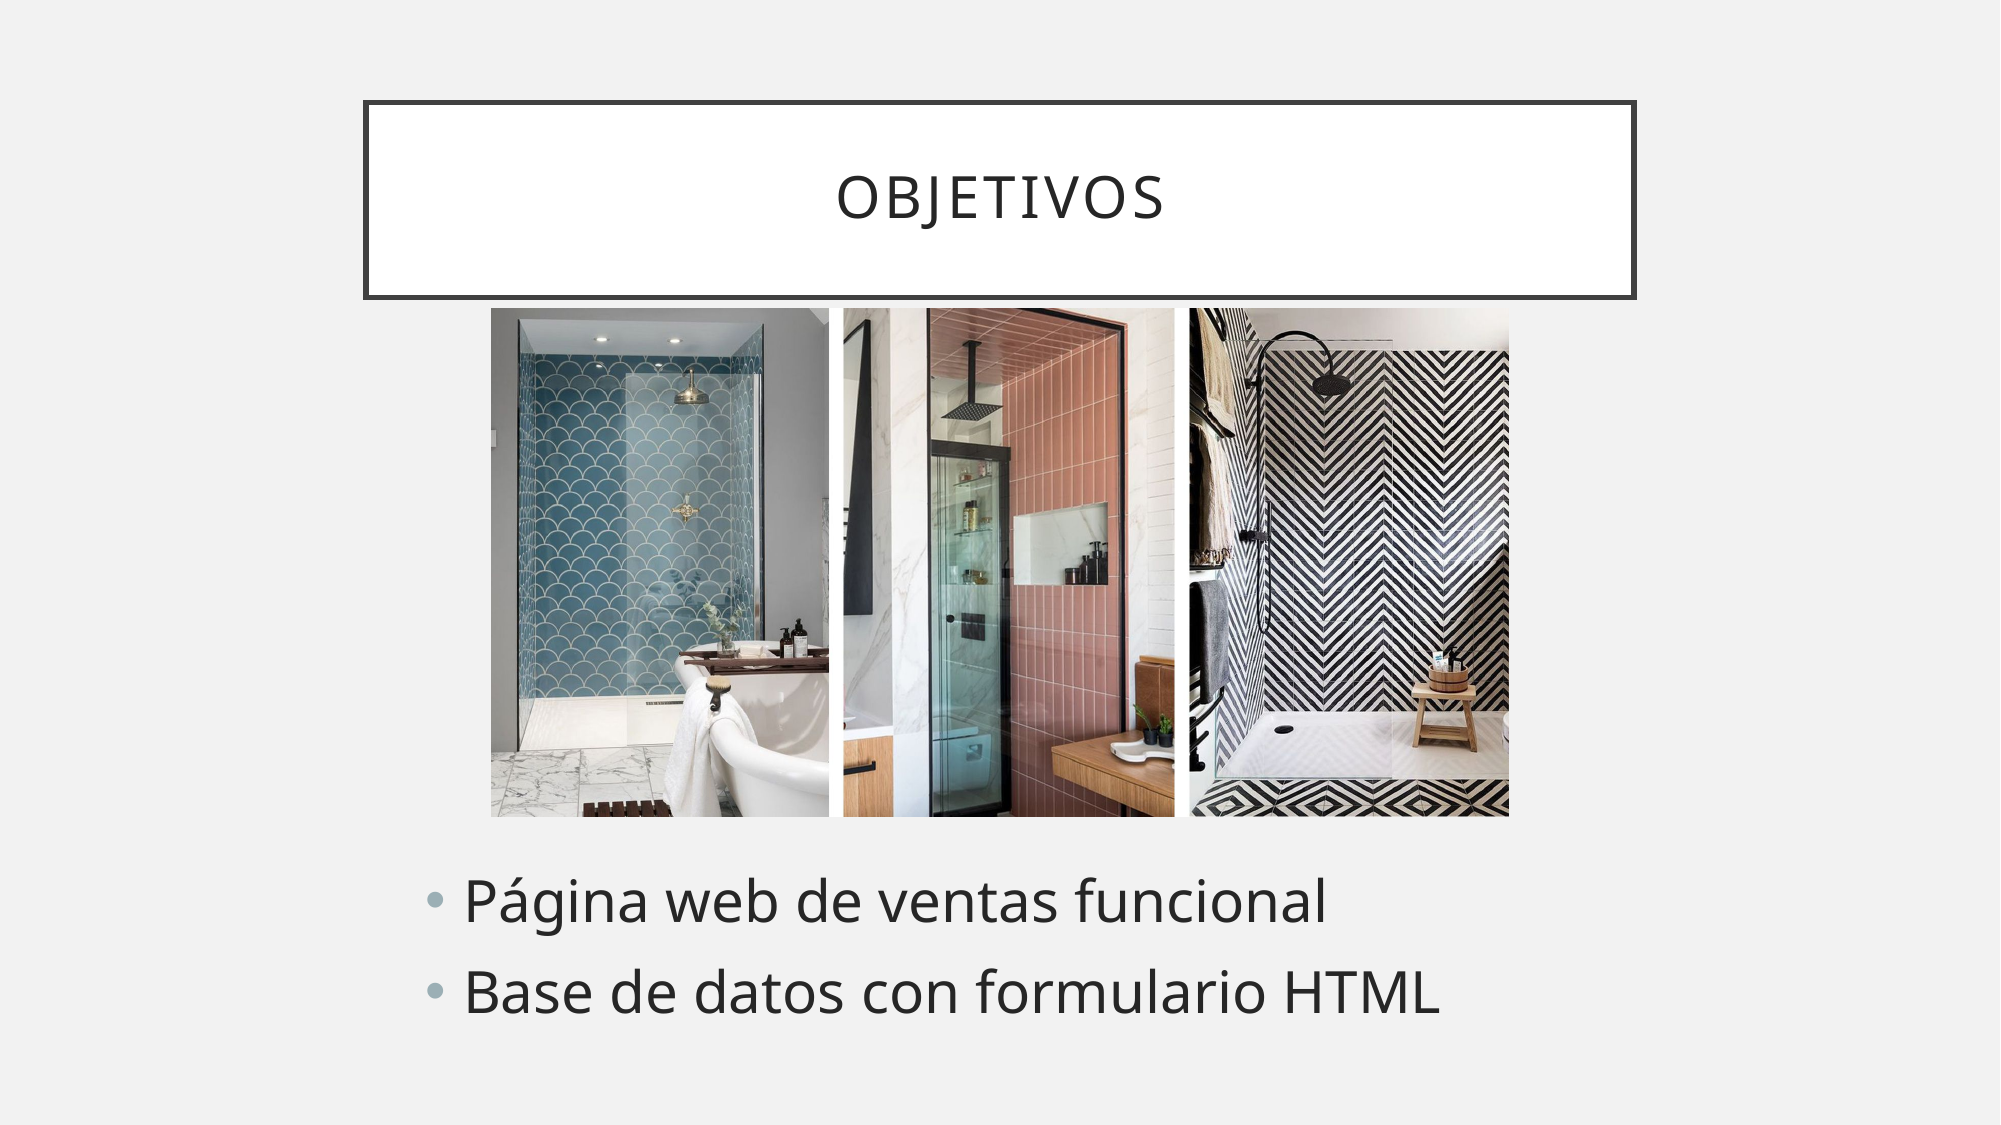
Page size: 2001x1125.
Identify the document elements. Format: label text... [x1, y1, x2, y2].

picture [491, 308, 1509, 817]
title Objetivos [363, 100, 1637, 300]
list Página web de ventas funcional Base de datos con formulario HTML [410, 856, 1655, 1052]
